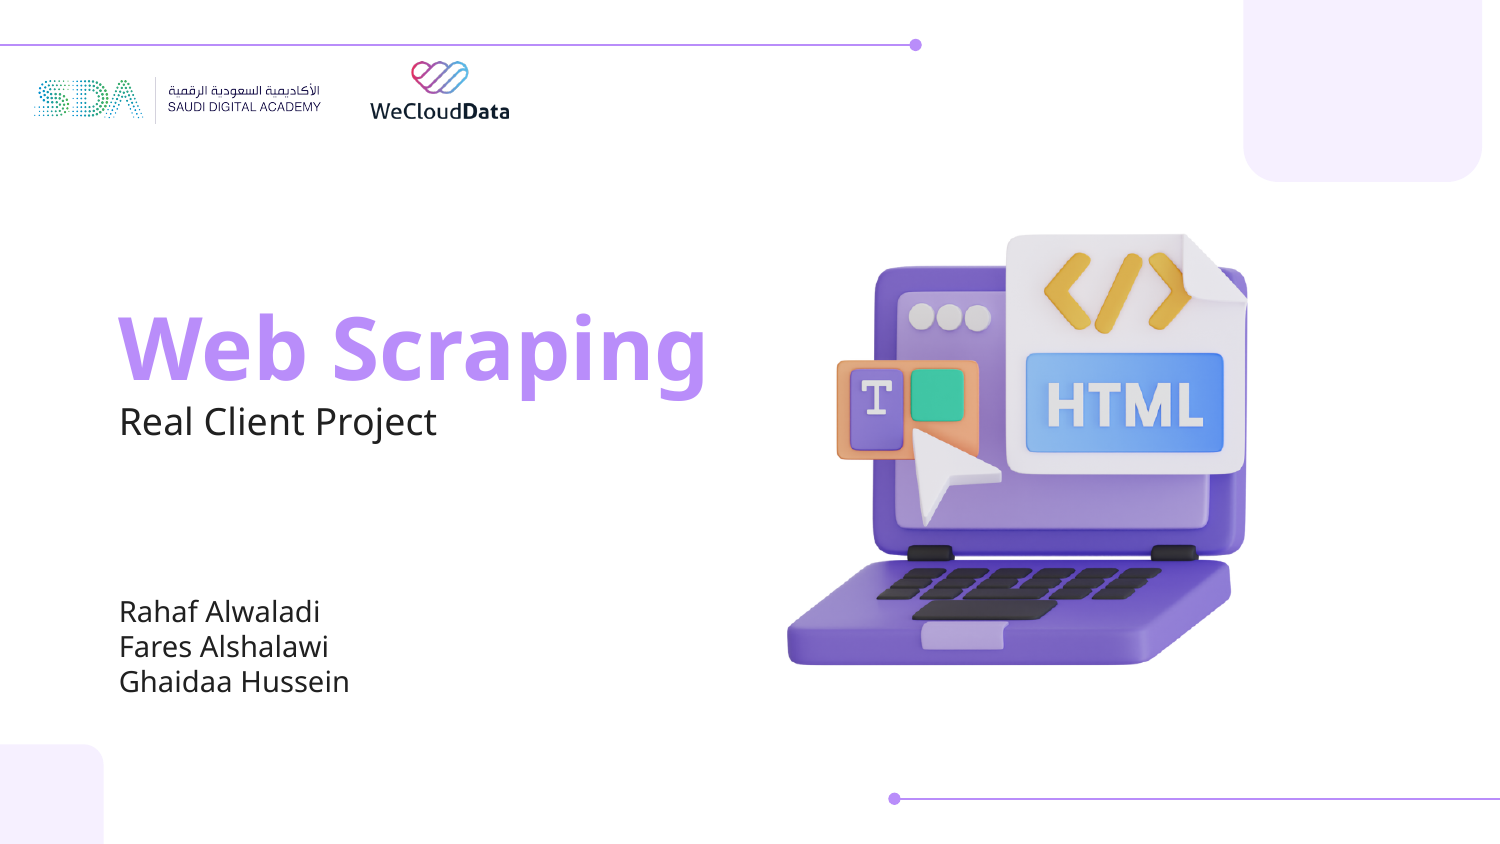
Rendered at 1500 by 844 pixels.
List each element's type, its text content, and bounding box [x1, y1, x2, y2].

picture [369, 60, 509, 120]
picture [749, 200, 1297, 707]
picture [34, 77, 321, 124]
subtitle Rahaf Alwaladi Fares Alshalawi Ghaidaa Hussein [103, 566, 462, 724]
title Web Scraping Real Client Project [103, 248, 744, 487]
